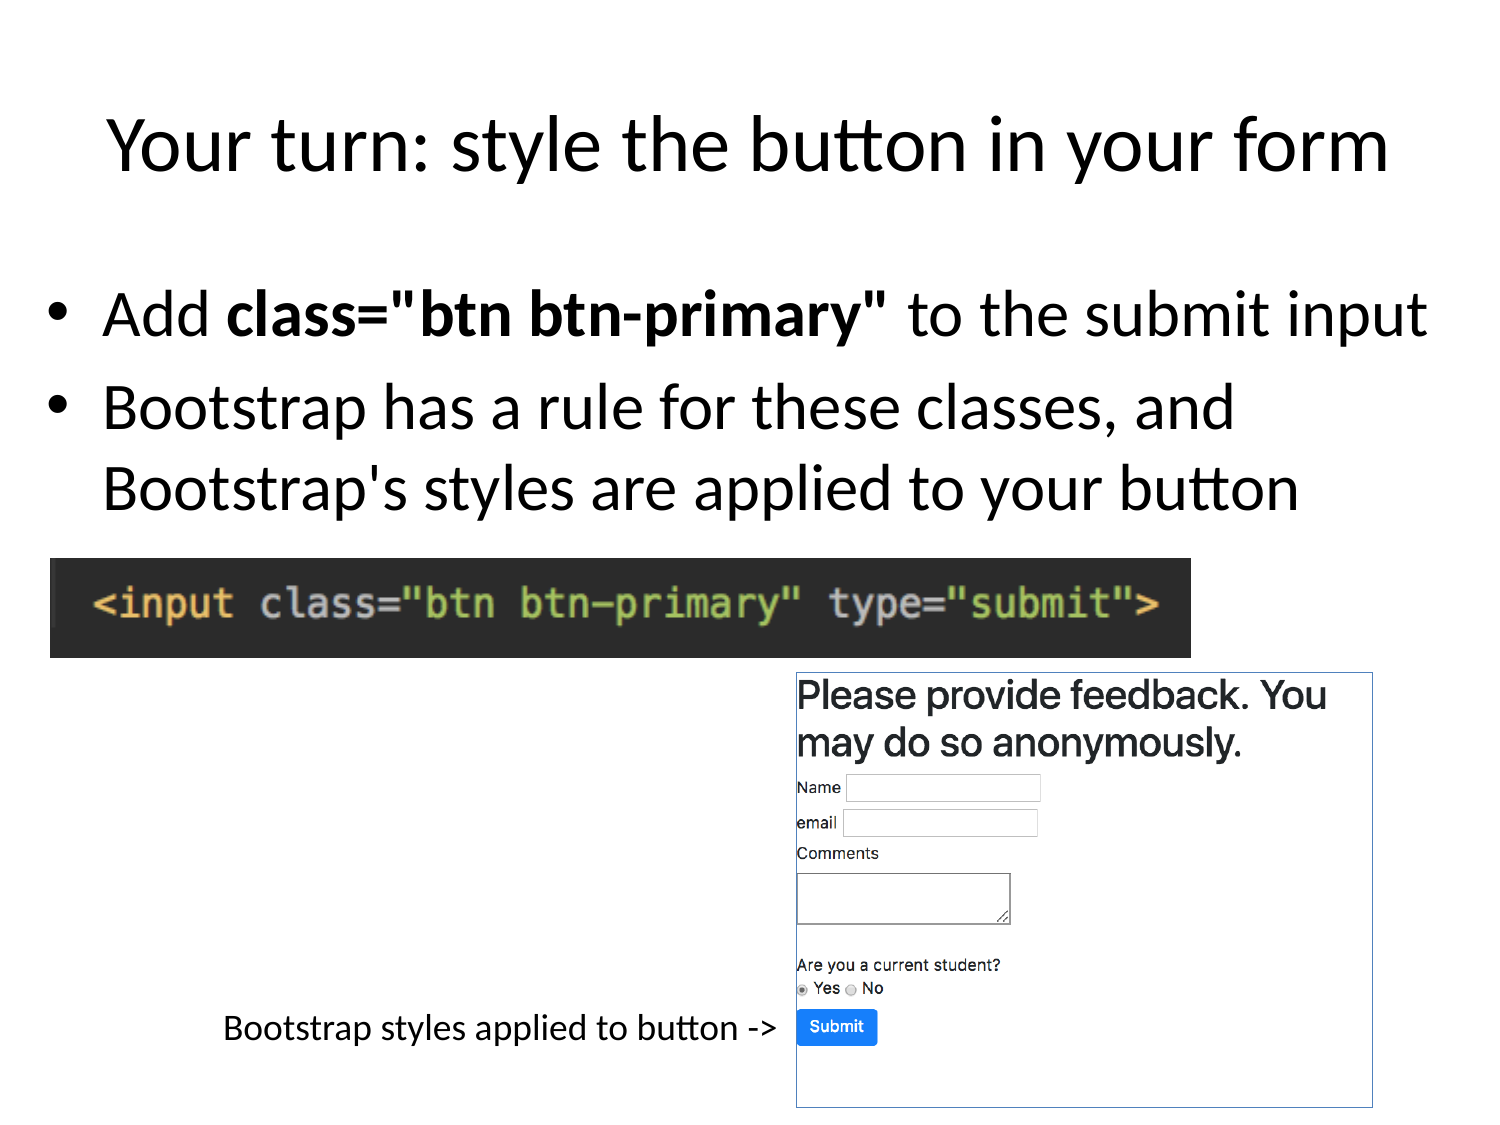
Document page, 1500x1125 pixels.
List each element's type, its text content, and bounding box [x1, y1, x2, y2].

text_box Bootstrap styles applied to button -> [208, 995, 791, 1056]
picture [49, 558, 1192, 658]
list Add class="btn btn-primary" to the submit input Bootstrap has a rule for these classes, and Bootstrap's styles are applied to your button [31, 262, 1472, 1005]
title Your turn: style the button in your form [75, 45, 1425, 233]
picture [796, 672, 1373, 1109]
